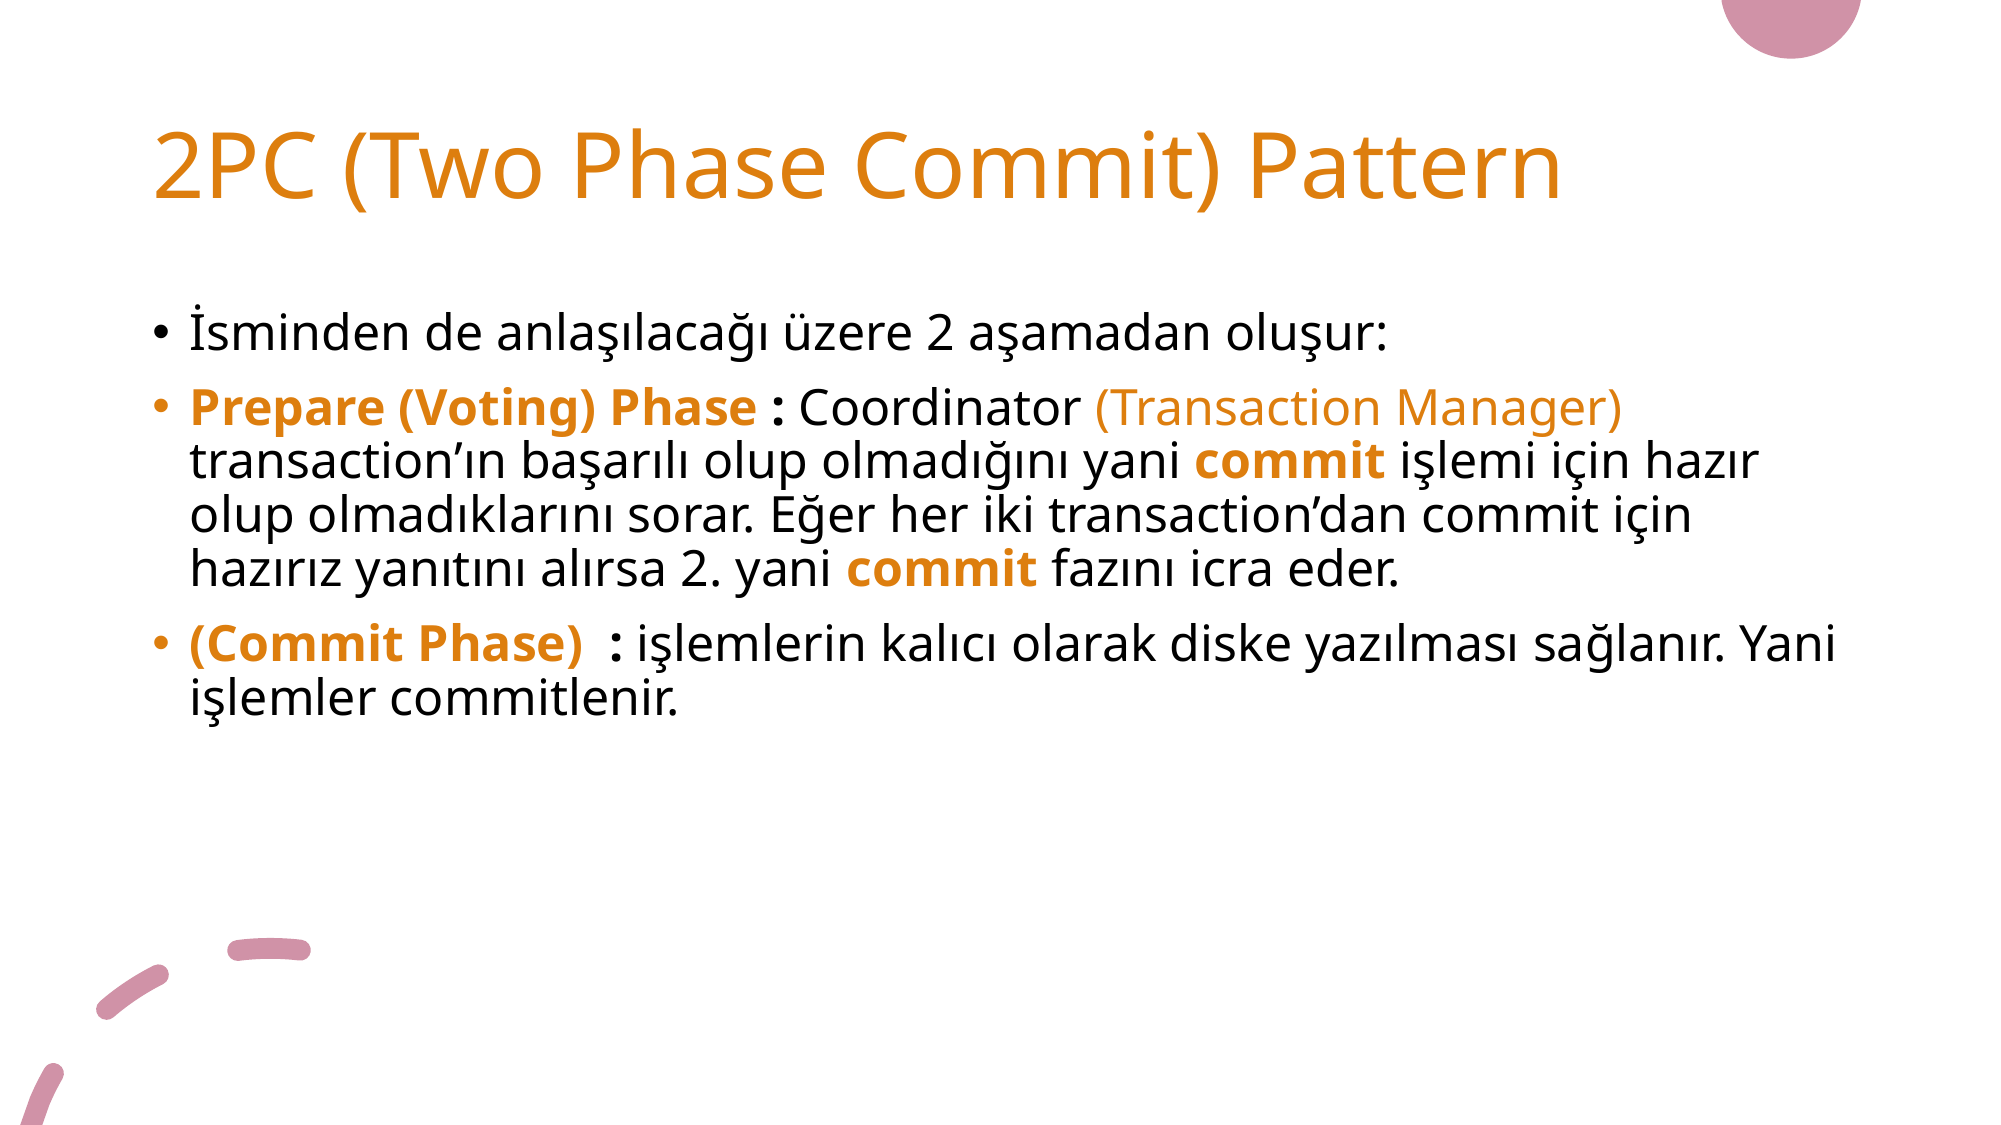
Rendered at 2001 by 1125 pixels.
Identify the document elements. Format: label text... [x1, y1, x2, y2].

title 2PC (Two Phase Commit) Pattern [137, 59, 1863, 278]
list İsminden de anlaşılacağı üzere 2 aşamadan oluşur: Prepare (Voting) Phase : Coordinator (Transaction Manager) transaction’ın başarılı olup olmadığını yani commit işlemi için hazır olup olmadıklarını sorar. Eğer her iki transaction’dan commit için hazırız yanıtını alırsa 2. yani commit fazını icra eder. (Commit Phase) : işlemlerin kalıcı olarak diske yazılması sağlanır. Yani işlemler commitlenir. [137, 299, 1863, 933]
